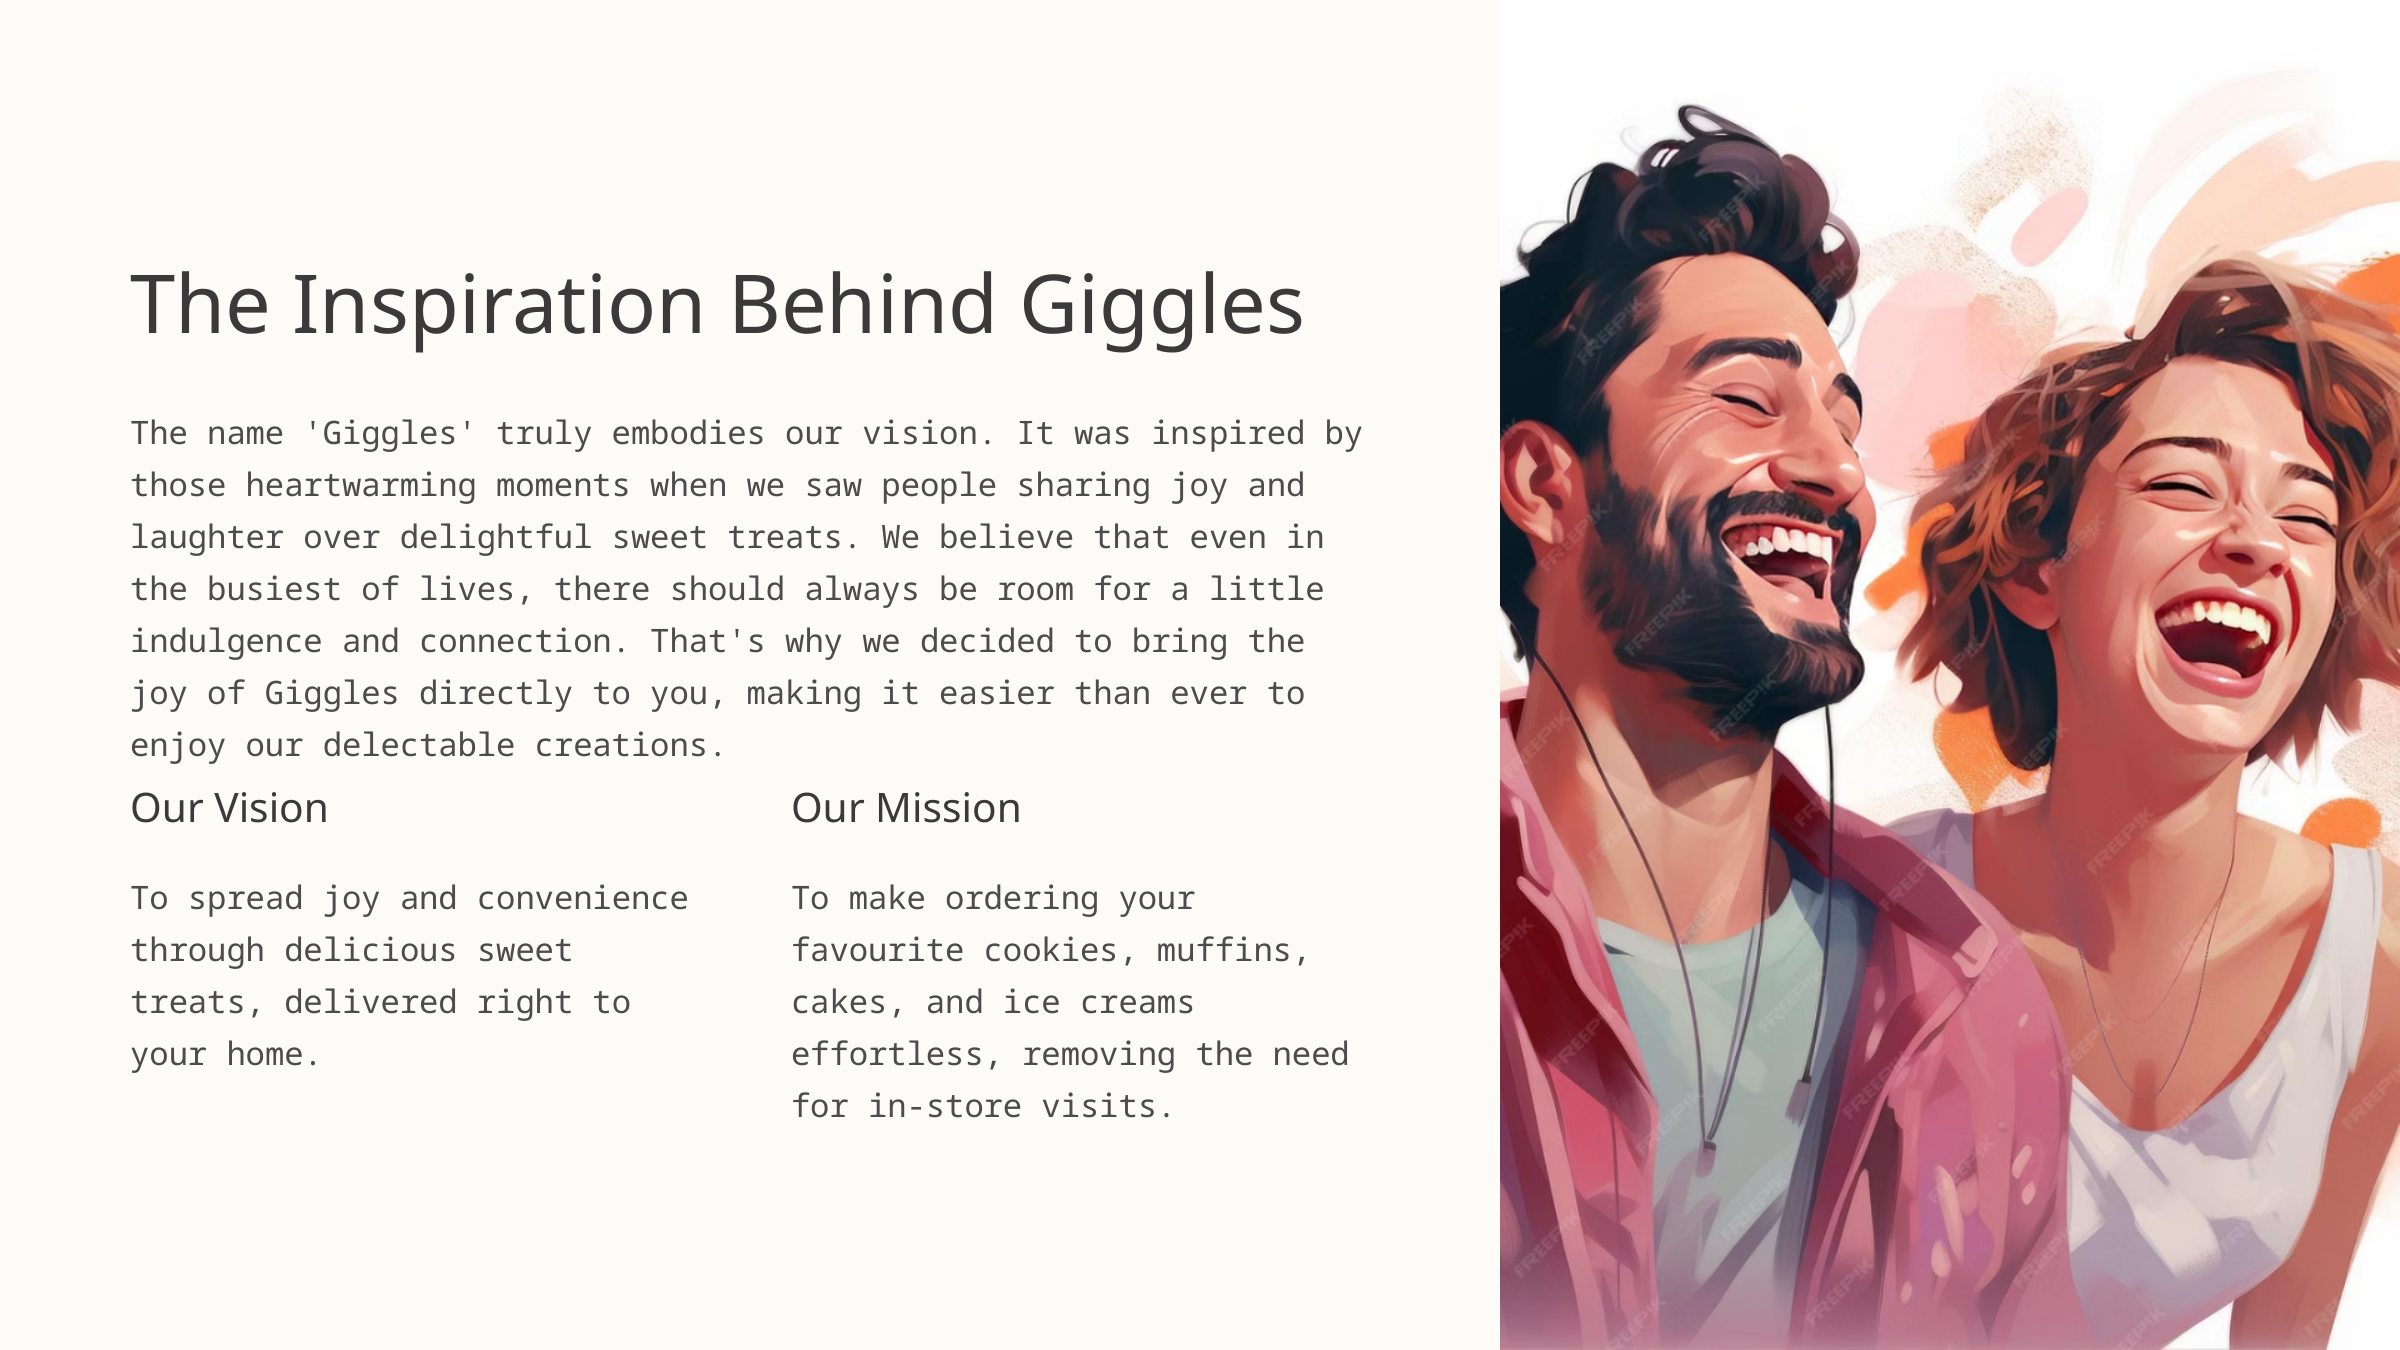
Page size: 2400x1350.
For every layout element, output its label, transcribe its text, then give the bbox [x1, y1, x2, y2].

text_box To make ordering your favourite cookies, muffins, cakes, and ice creams effortless, removing the need for in-store visits. [790, 863, 1372, 1073]
text_box Our Mission [790, 780, 1198, 832]
picture [1499, 0, 2400, 1350]
text_box Our Vision [130, 780, 538, 832]
text_box The name 'Giggles' truly embodies our vision. It was inspired by those heartwarming moments when we saw people sharing joy and laughter over delightful sweet treats. We believe that even in the busiest of lives, there should always be room for a little indulgence and connection. That's why we decided to bring the joy of Giggles directly to you, making it easier than ever to enjoy our delectable creations. [130, 398, 1370, 712]
text_box The Inspiration Behind Giggles [130, 248, 1345, 350]
text_box To spread joy and convenience through delicious sweet treats, delivered right to your home. [130, 863, 711, 1021]
